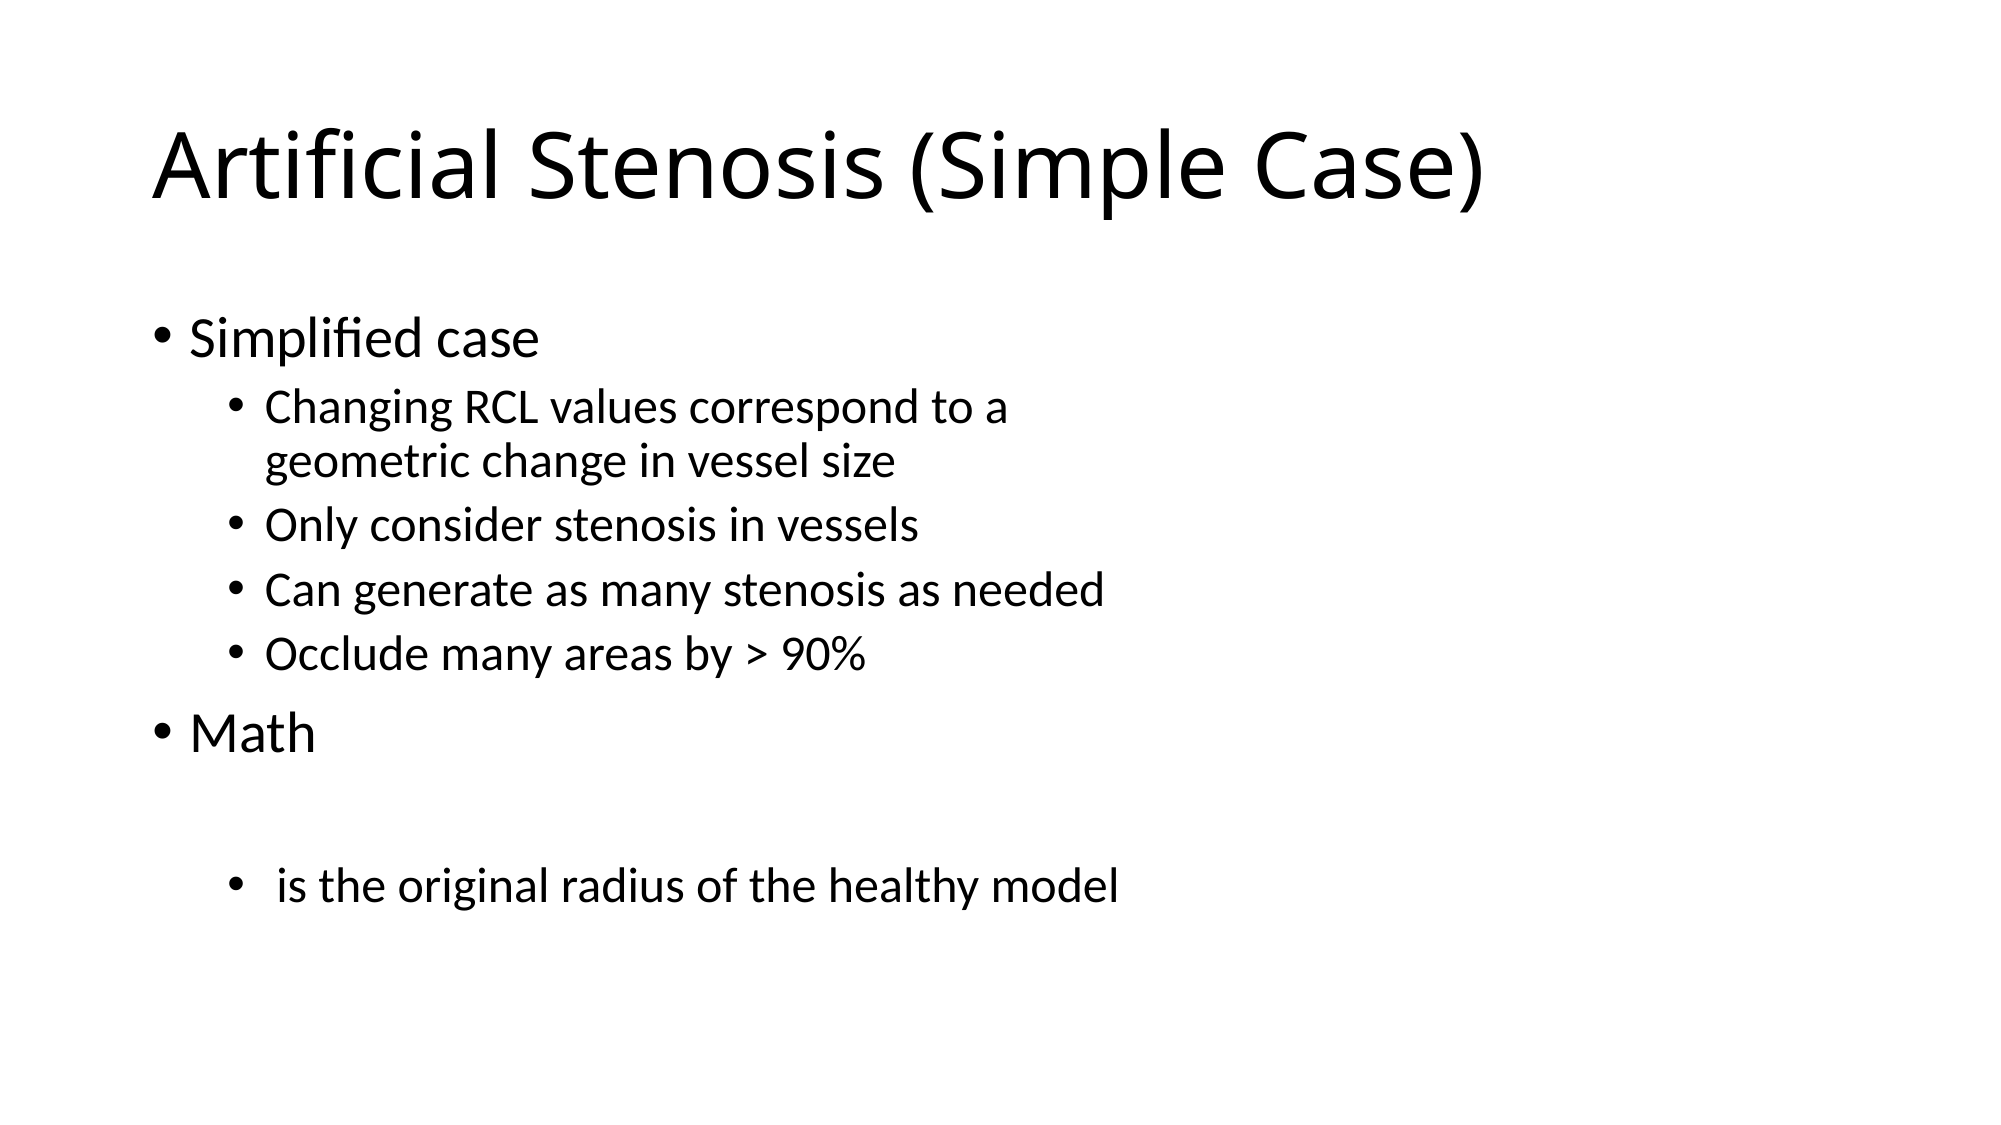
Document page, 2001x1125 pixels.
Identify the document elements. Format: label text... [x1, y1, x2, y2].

title Artificial Stenosis (Simple Case) [137, 59, 1863, 278]
